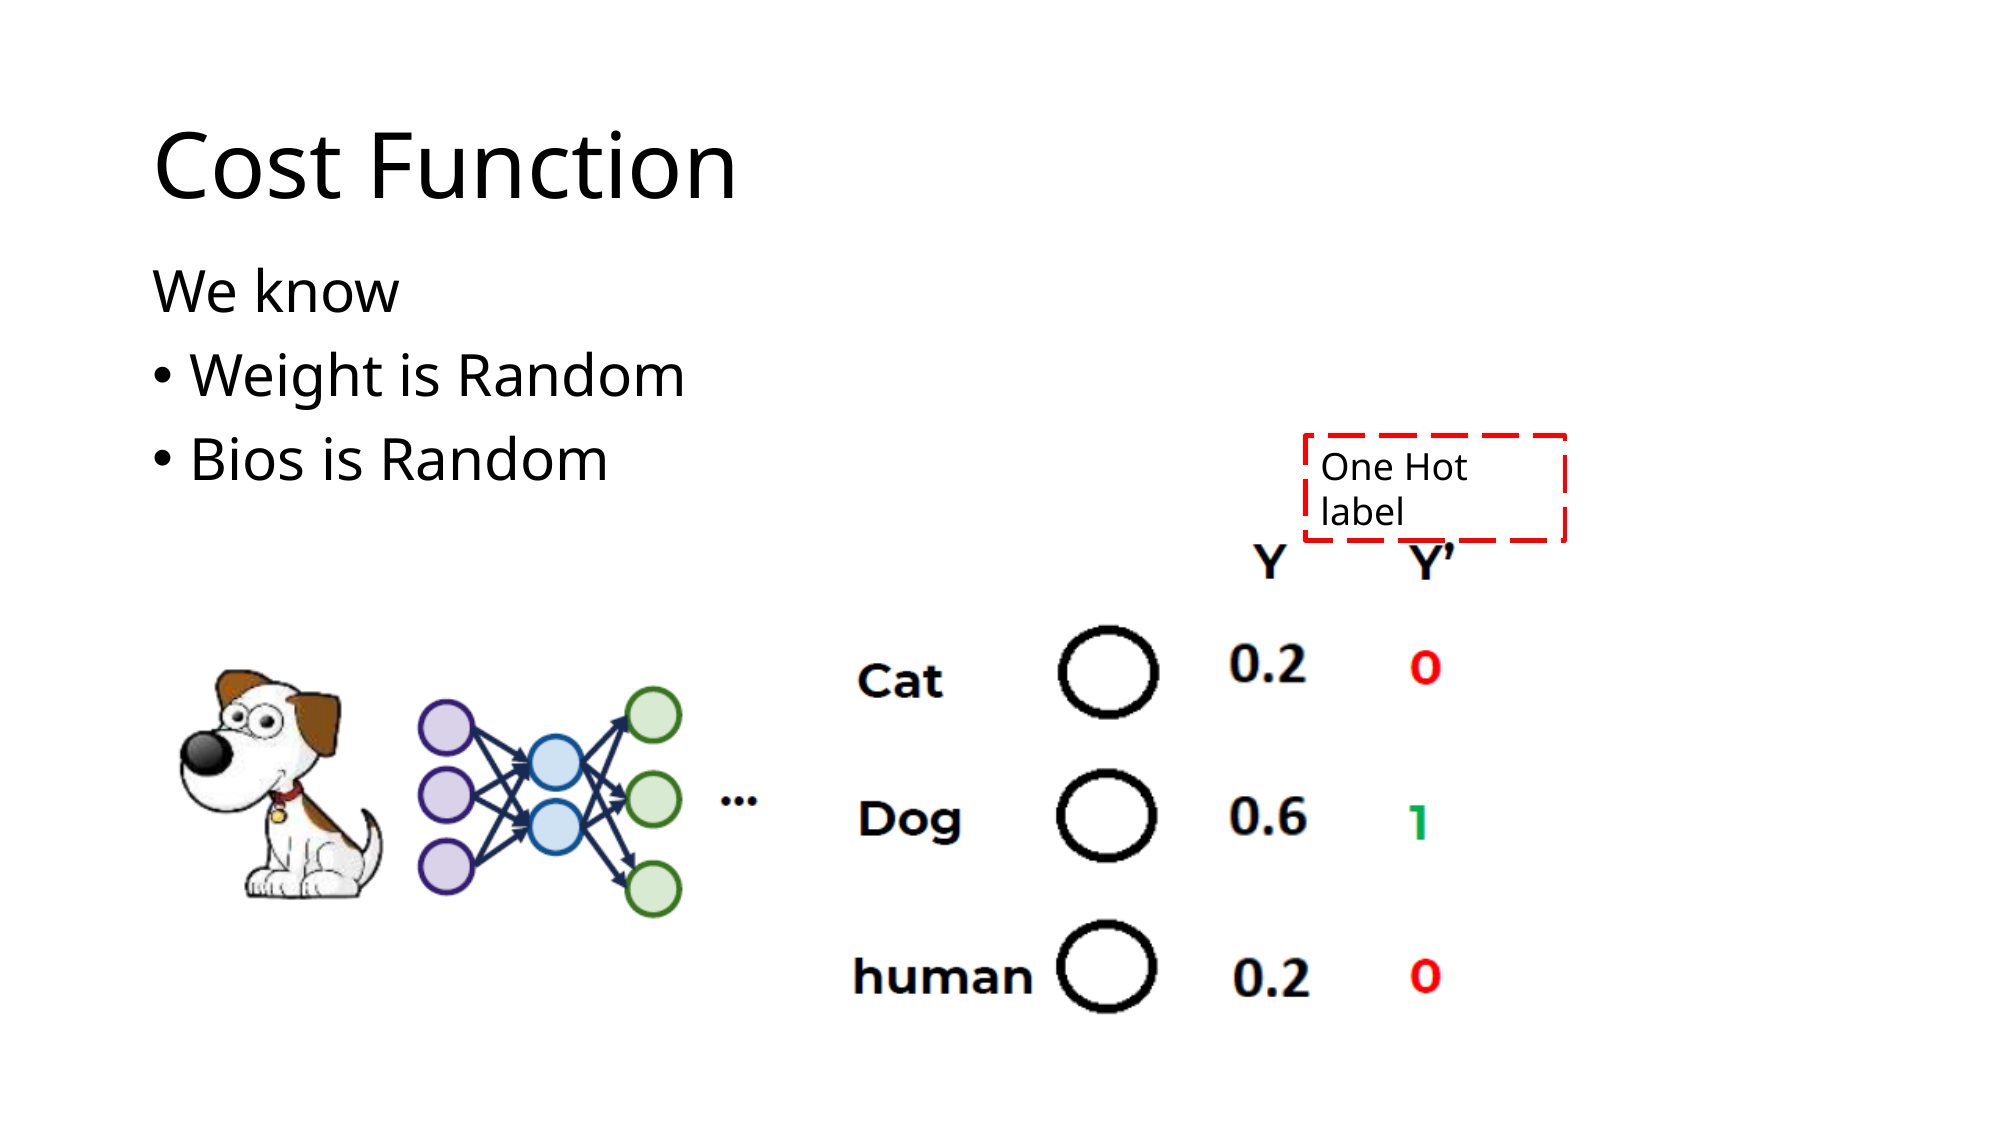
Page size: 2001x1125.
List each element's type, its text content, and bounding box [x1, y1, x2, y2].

title Cost Function [137, 59, 1863, 254]
text_box One Hot label [1305, 435, 1565, 541]
list We know Weight is Random Bios is Random [137, 254, 1863, 969]
picture [154, 495, 1478, 1066]
